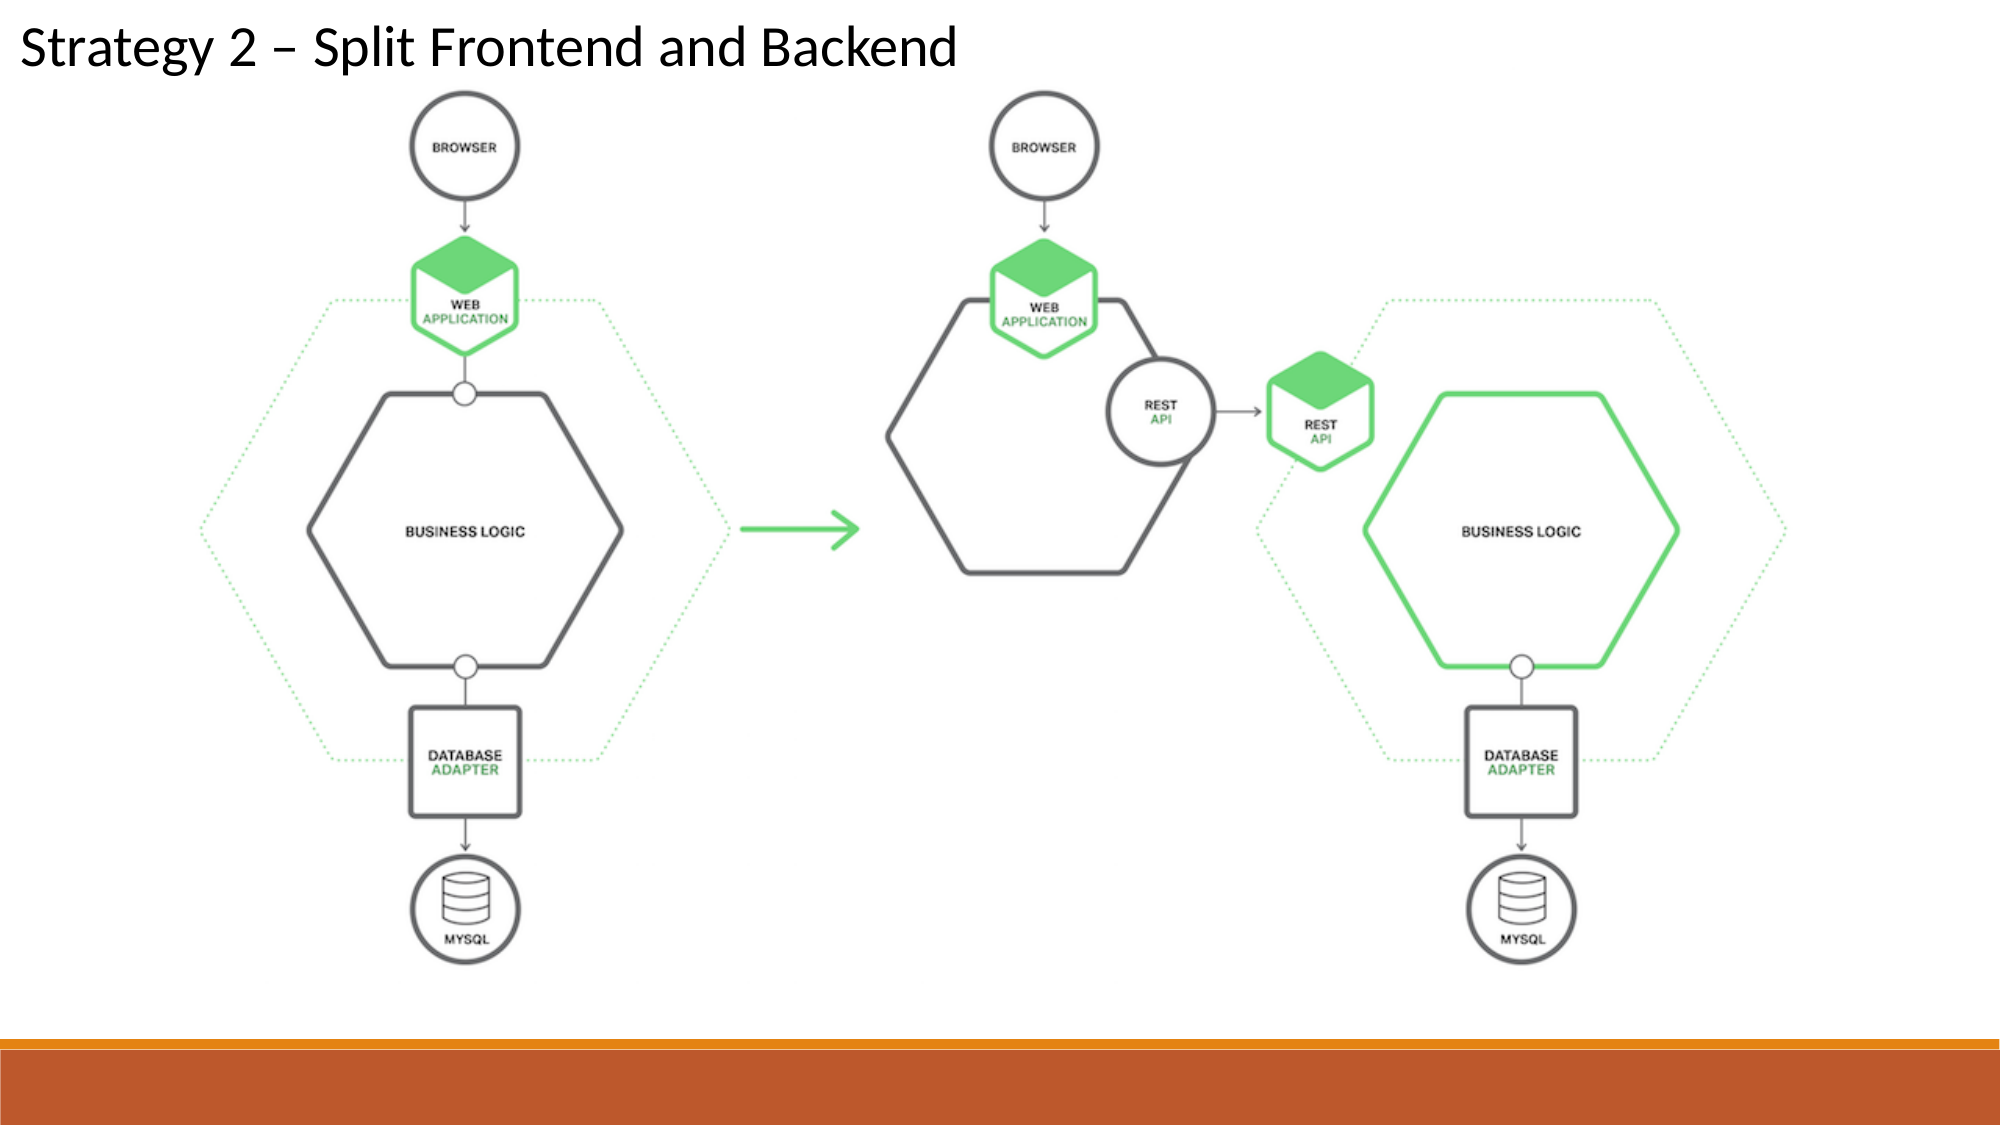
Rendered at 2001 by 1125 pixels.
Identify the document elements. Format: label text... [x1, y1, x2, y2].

picture [192, 43, 1794, 1014]
text_box Strategy 2 – Split Frontend and Backend [6, 1, 976, 86]
